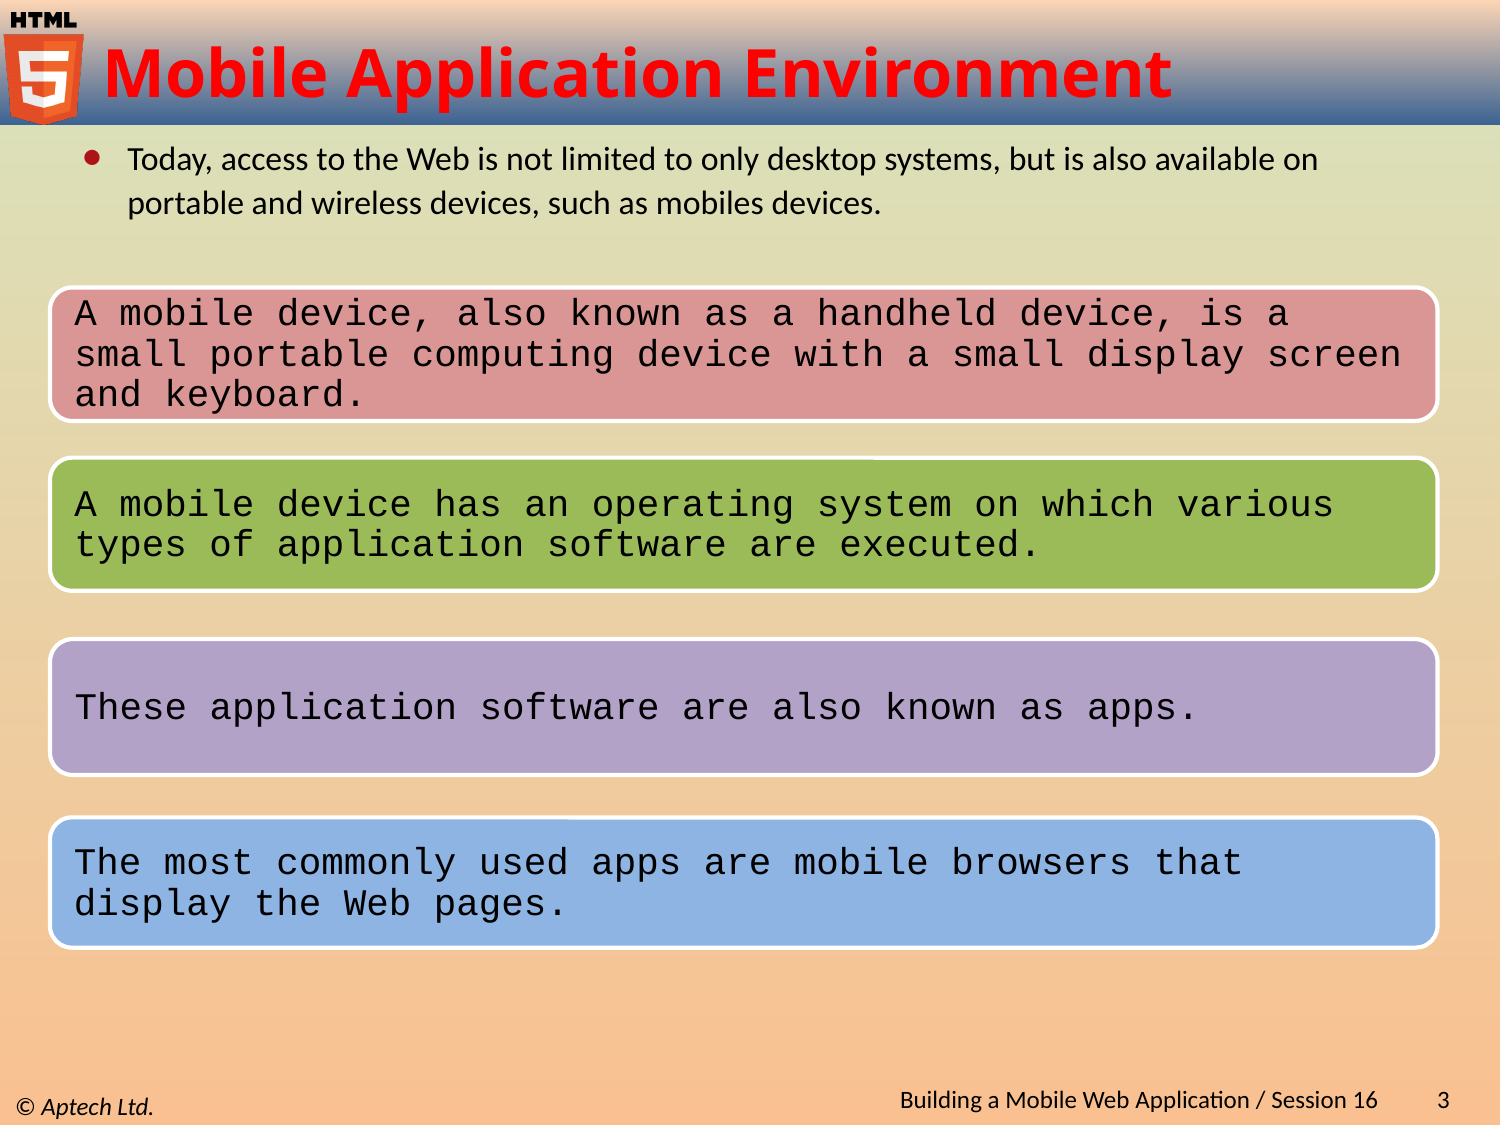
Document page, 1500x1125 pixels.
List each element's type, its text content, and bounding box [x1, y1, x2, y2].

title Mobile Application Environment [87, 37, 1338, 106]
footer Building a Mobile Web Application / Session 16 [412, 1084, 1400, 1113]
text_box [49, 249, 1438, 988]
picture [0, 12, 100, 125]
slide_number 3 [1400, 1084, 1465, 1113]
text_box Today, access to the Web is not limited to only desktop systems, but is also available on portable and wireless devices, such as mobiles devices. [37, 149, 1375, 250]
